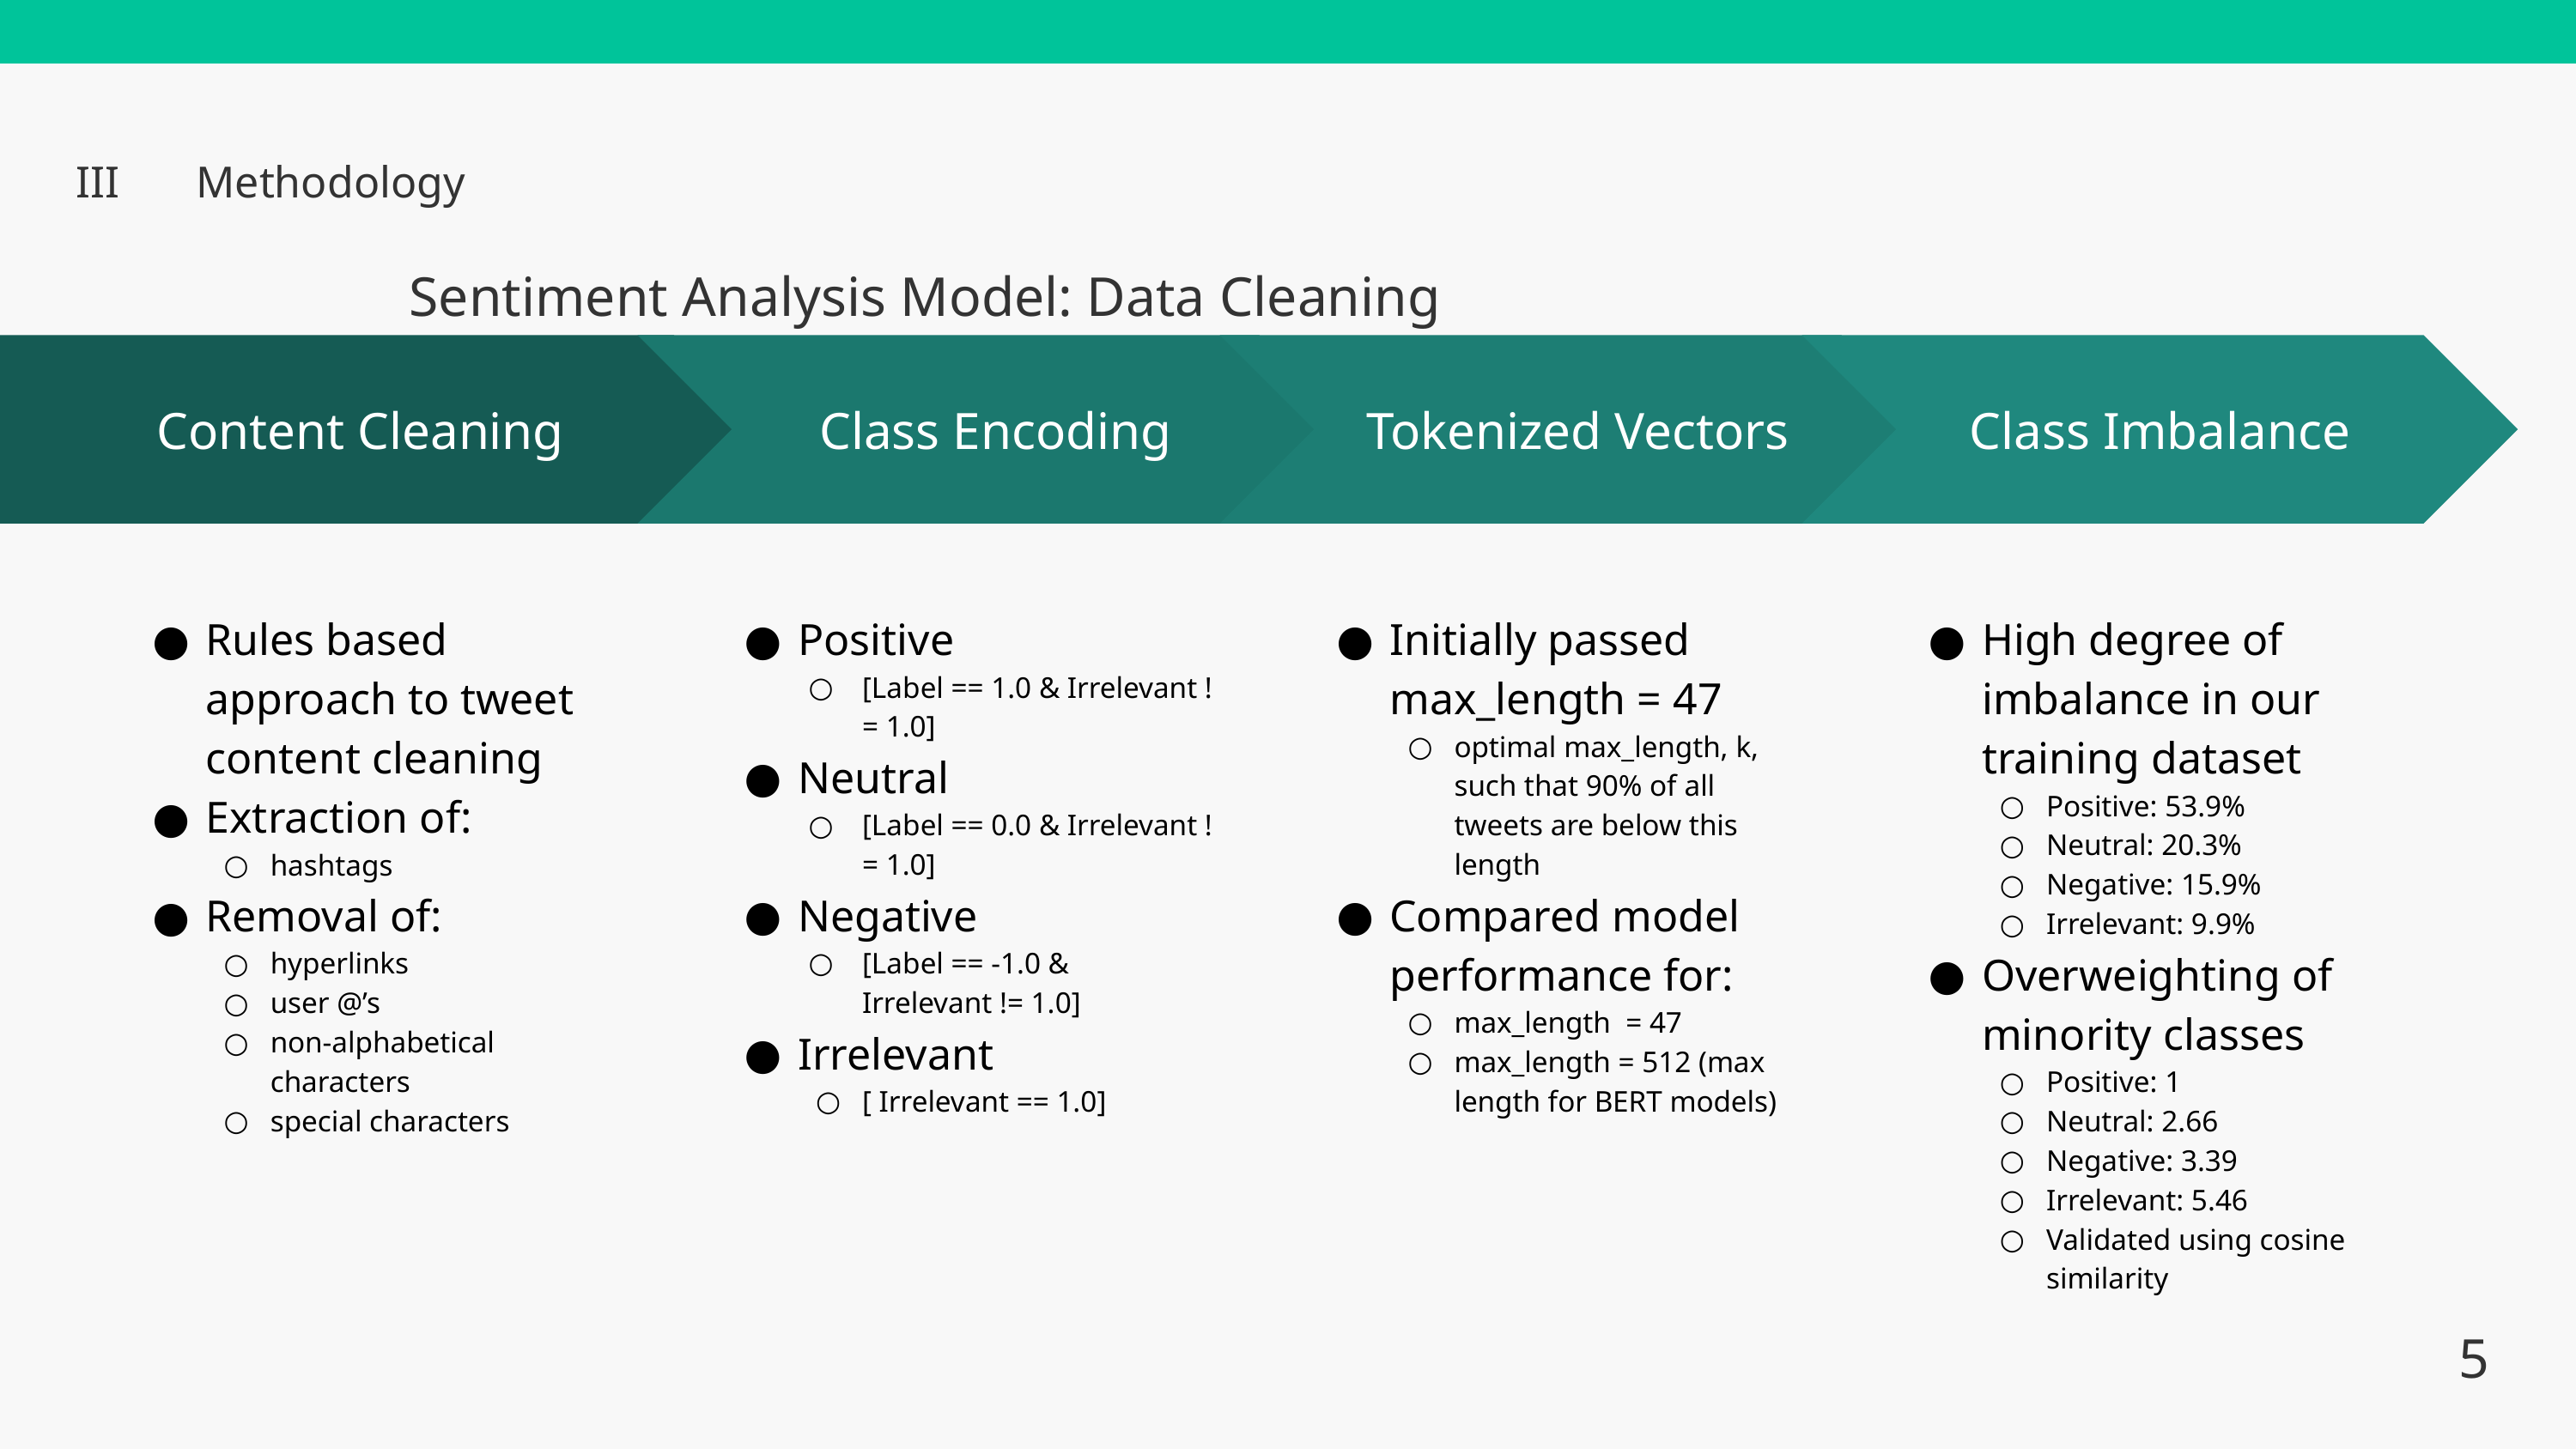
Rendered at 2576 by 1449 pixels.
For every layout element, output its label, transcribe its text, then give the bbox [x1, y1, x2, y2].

text_box Methodology [196, 144, 1689, 207]
text_box [0, 0, 2576, 64]
text_box Sentiment Analysis Model: Data Cleaning [59, 224, 1807, 328]
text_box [1801, 335, 2518, 1317]
text_box 5 [2393, 1325, 2490, 1390]
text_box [1219, 335, 1800, 1317]
text_box III [59, 144, 136, 207]
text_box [637, 335, 1218, 1317]
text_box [0, 335, 635, 1317]
